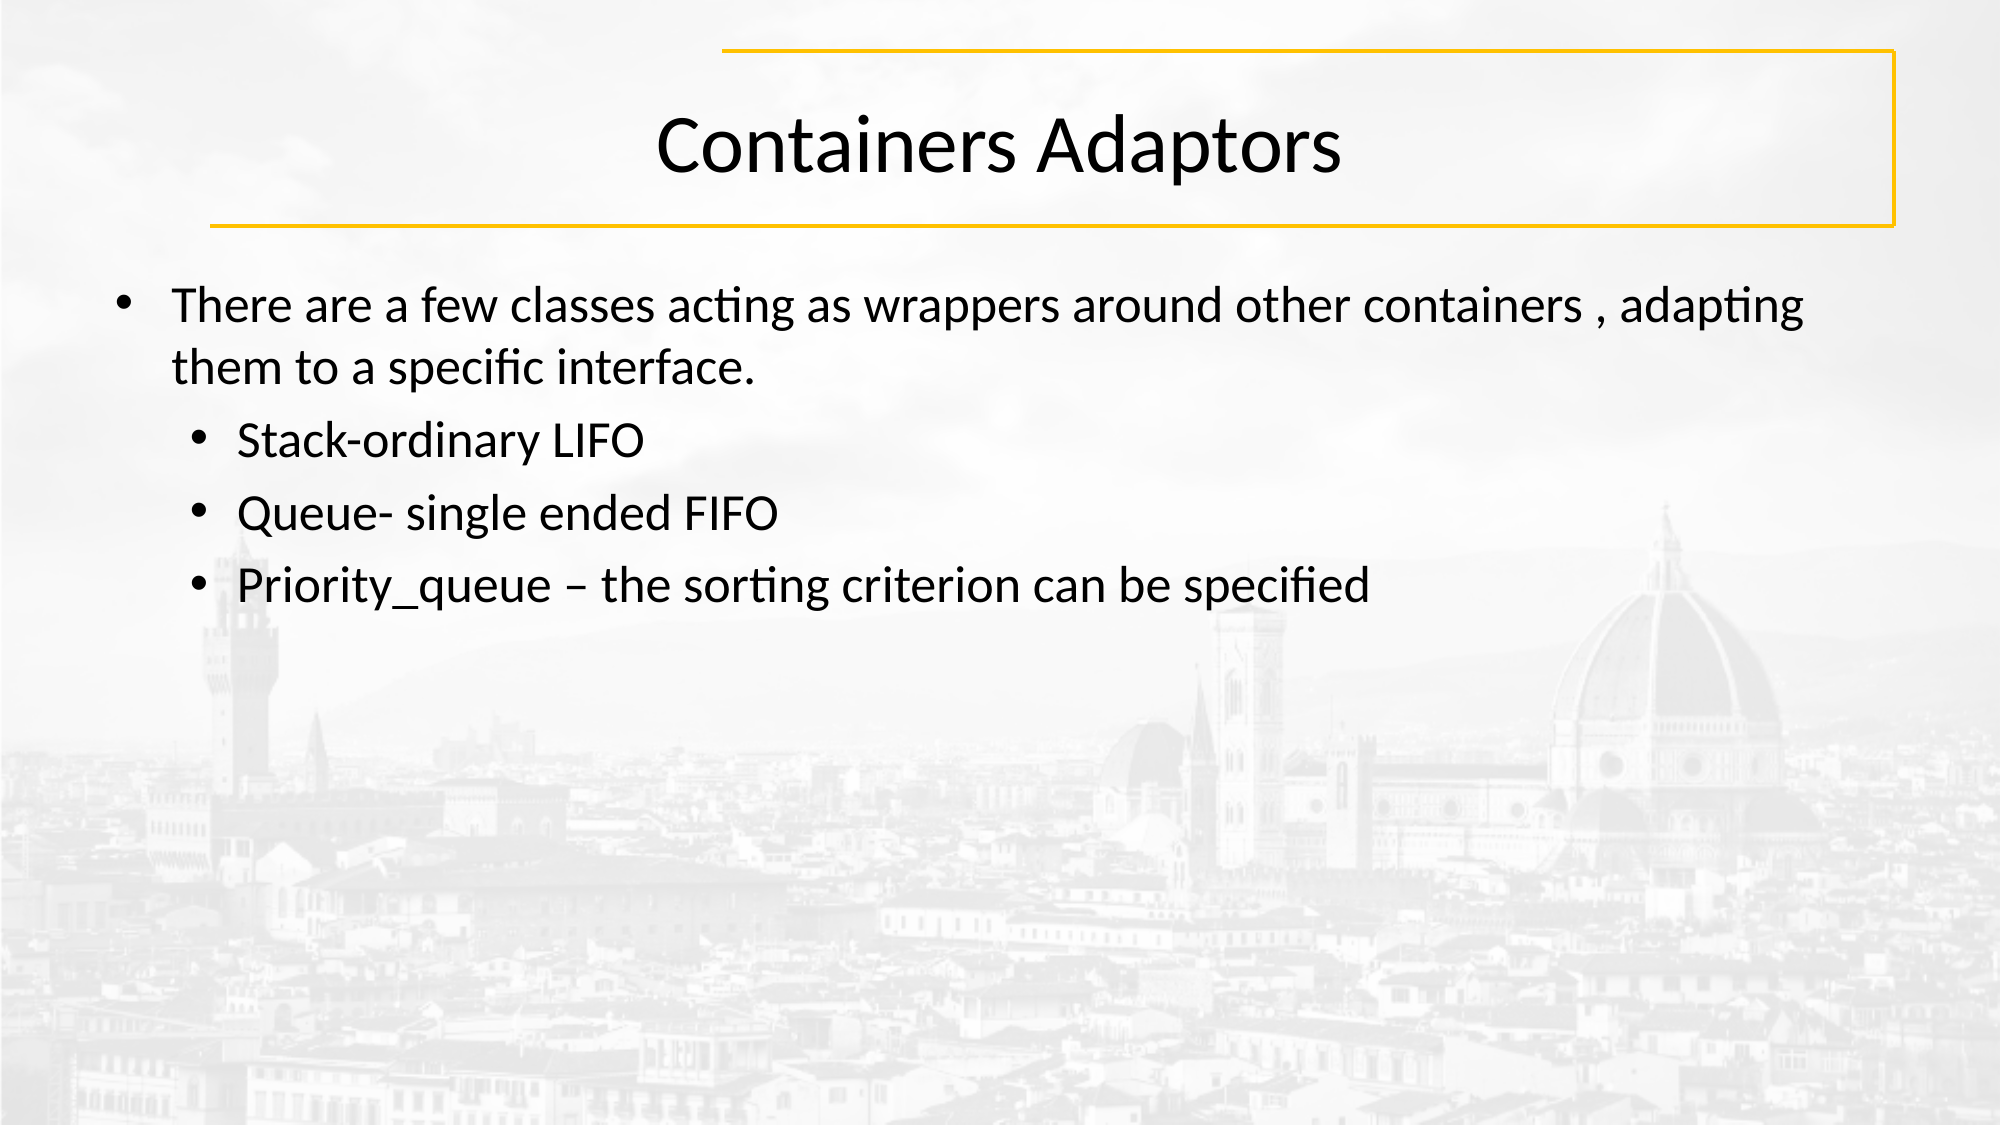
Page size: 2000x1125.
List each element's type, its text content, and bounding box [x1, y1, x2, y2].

list There are a few classes acting as wrappers around other containers , adapting them to a specific interface. Stack-ordinary LIFO Queue- single ended FIFO Priority_queue – the sorting criterion can be specified [99, 262, 1900, 1005]
title Containers Adaptors [99, 45, 1900, 233]
